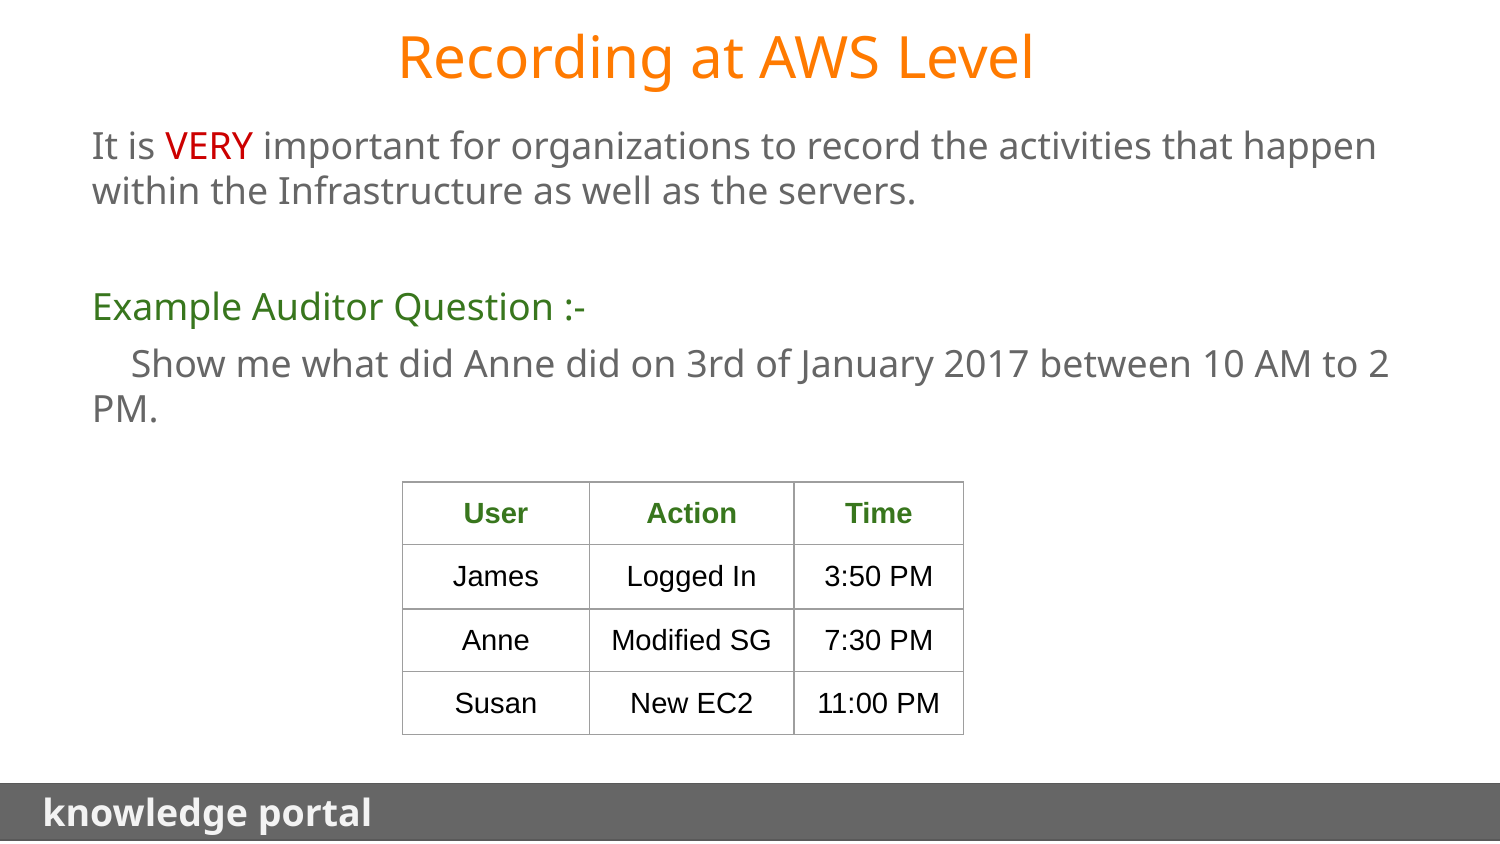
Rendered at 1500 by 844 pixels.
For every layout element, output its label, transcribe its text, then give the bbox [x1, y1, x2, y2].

table_header Action [590, 483, 793, 544]
text_box knowledge portal [0, 783, 1500, 840]
table_cell Logged In [590, 545, 793, 608]
table_cell New EC2 [590, 672, 793, 734]
table_cell James [403, 545, 589, 608]
table_cell Modified SG [590, 610, 793, 671]
table_header Time [795, 483, 963, 544]
table_cell Susan [403, 672, 589, 734]
table_cell 3:50 PM [795, 545, 963, 608]
text_box It is VERY important for organizations to record the activities that happen within the Infrastructure as well as the servers. Example Auditor Question :- Show me what did Anne did on 3rd of January 2017 between 10 AM to 2 PM. [76, 107, 1467, 438]
table_cell Anne [403, 610, 589, 671]
table_cell 11:00 PM [795, 672, 963, 734]
table_cell 7:30 PM [795, 610, 963, 671]
text_box Recording at AWS Level [132, 9, 1301, 101]
table_header User [403, 483, 589, 544]
